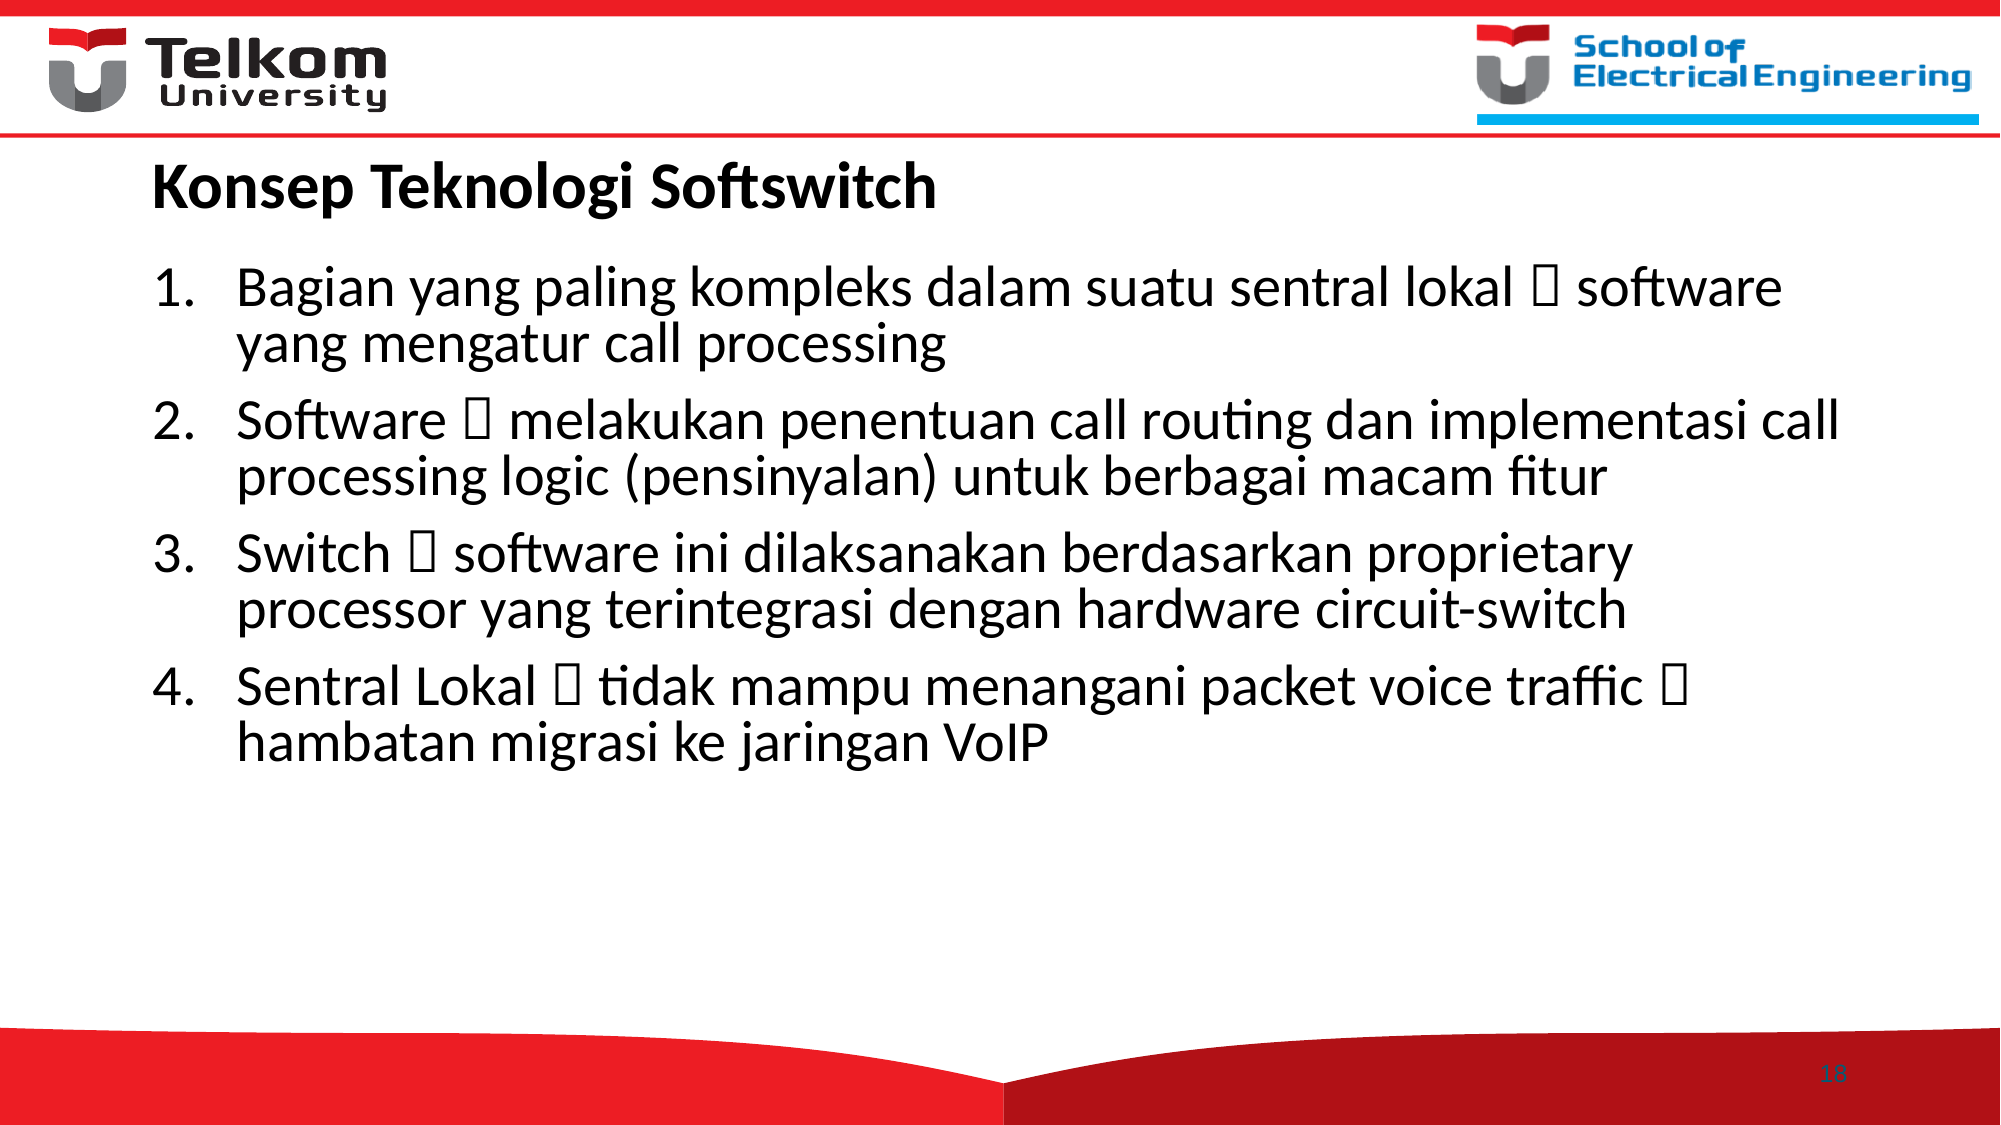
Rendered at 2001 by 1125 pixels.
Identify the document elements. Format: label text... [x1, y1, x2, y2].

picture [1466, 24, 1979, 125]
list Bagian yang paling kompleks dalam suatu sentral lokal  software yang mengatur call processing Software  melakukan penentuan call routing dan implementasi call processing logic (pensinyalan) untuk berbagai macam fitur Switch  software ini dilaksanakan berdasarkan proprietary processor yang terintegrasi dengan hardware circuit-switch Sentral Lokal  tidak mampu menangani packet voice traffic  hambatan migrasi ke jaringan VoIP [137, 254, 1863, 1014]
slide_number 18 [1412, 1042, 1863, 1103]
title Konsep Teknologi Softswitch [137, 148, 1863, 225]
